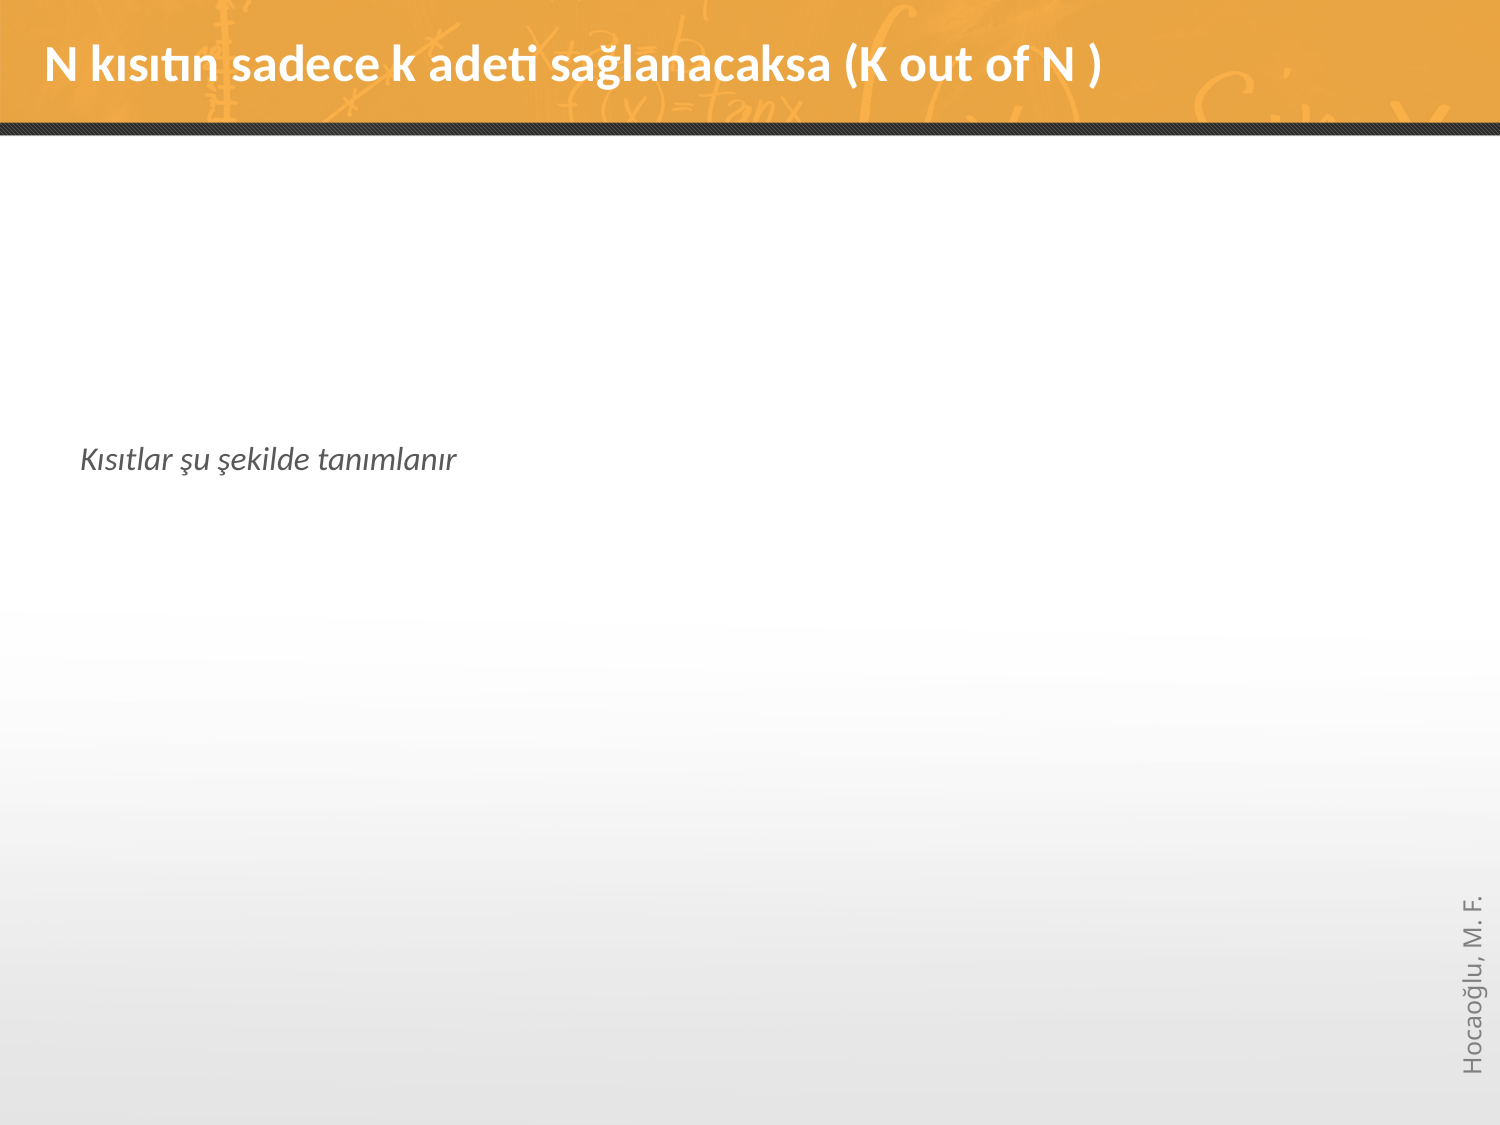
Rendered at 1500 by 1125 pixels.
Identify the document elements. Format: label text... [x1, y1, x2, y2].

title N kısıtın sadece k adeti sağlanacaksa (K out of N ) [29, 0, 1449, 126]
picture [0, 0, 1500, 1125]
